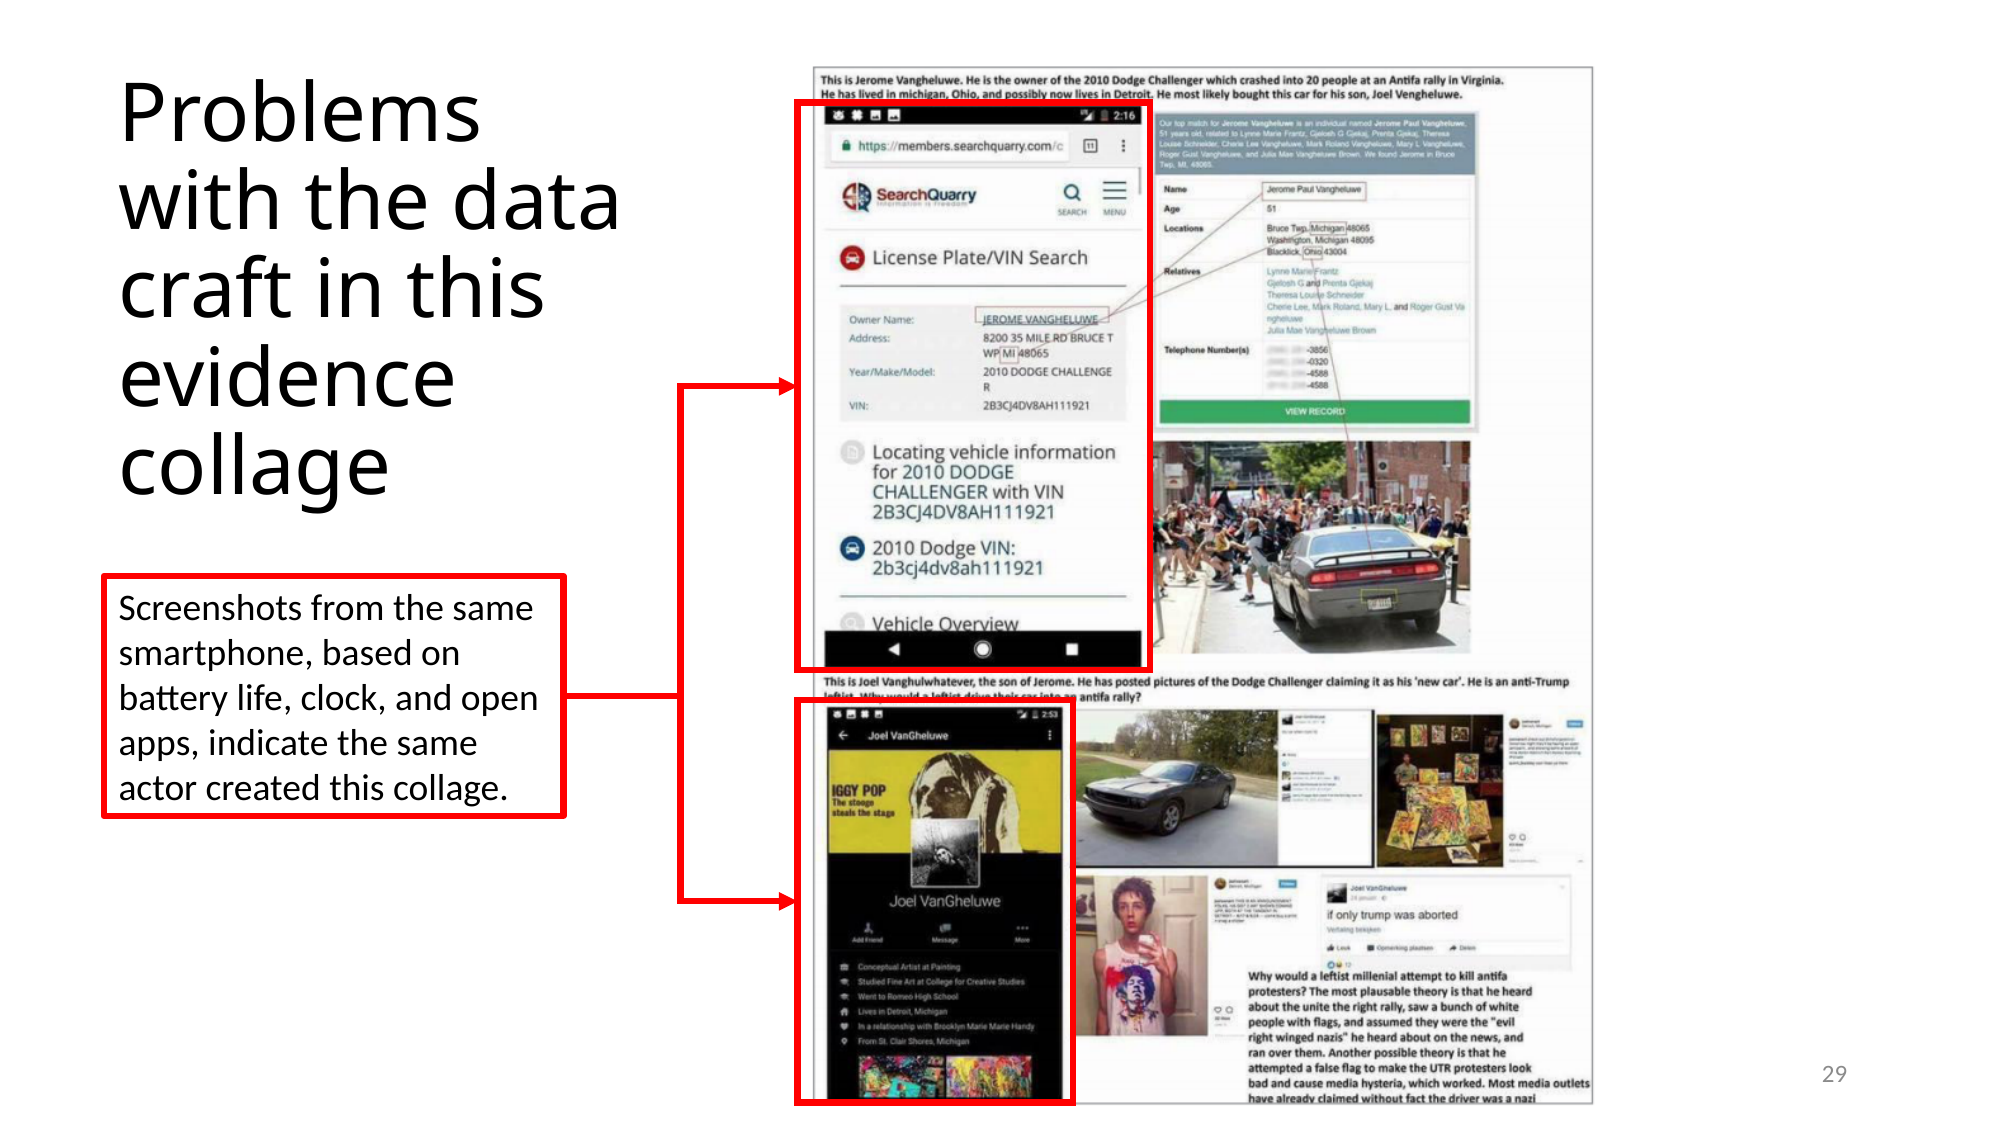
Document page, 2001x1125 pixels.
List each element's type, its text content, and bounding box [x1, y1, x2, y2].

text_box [563, 386, 798, 697]
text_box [563, 697, 798, 902]
title Problems with the data craft in this evidence collage [103, 59, 646, 523]
slide_number 29 [1602, 1042, 1863, 1103]
text_box [797, 101, 808, 671]
text_box [797, 699, 808, 1104]
text_box Screenshots from the same smartphone, based on battery life, clock, and open apps, indicate the same actor created this collage. [103, 576, 563, 816]
picture [808, 59, 1602, 1114]
